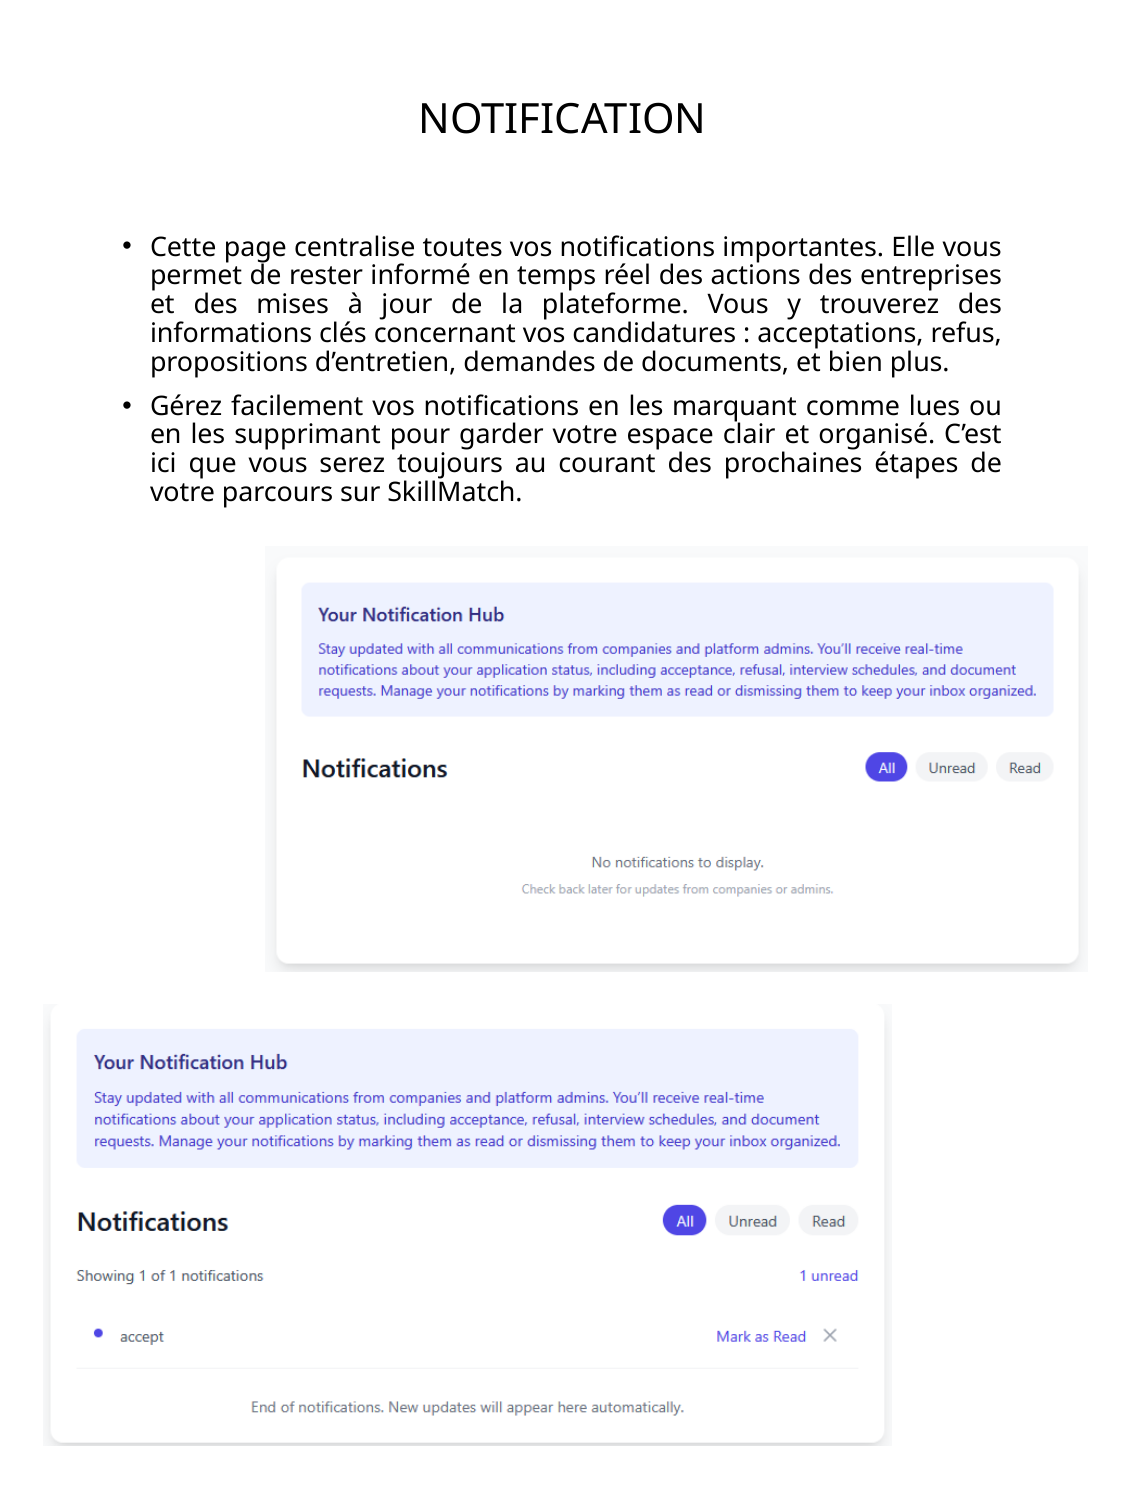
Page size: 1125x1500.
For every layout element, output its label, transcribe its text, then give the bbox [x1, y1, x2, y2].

list Cette page centralise toutes vos notifications importantes. Elle vous permet de rester informé en temps réel des actions des entreprises et des mises à jour de la plateforme. Vous y trouverez des informations clés concernant vos candidatures : acceptations, refus, propositions d’entretien, demandes de documents, et bien plus. Gérez facilement vos notifications en les marquant comme lues ou en les supprimant pour garder votre espace clair et organisé. C’est ici que vous serez toujours au courant des prochaines étapes de votre parcours sur SkillMatch. [107, 225, 1018, 547]
title NOTIFICATION [233, 78, 892, 163]
picture [265, 546, 1088, 972]
picture [42, 1003, 892, 1447]
